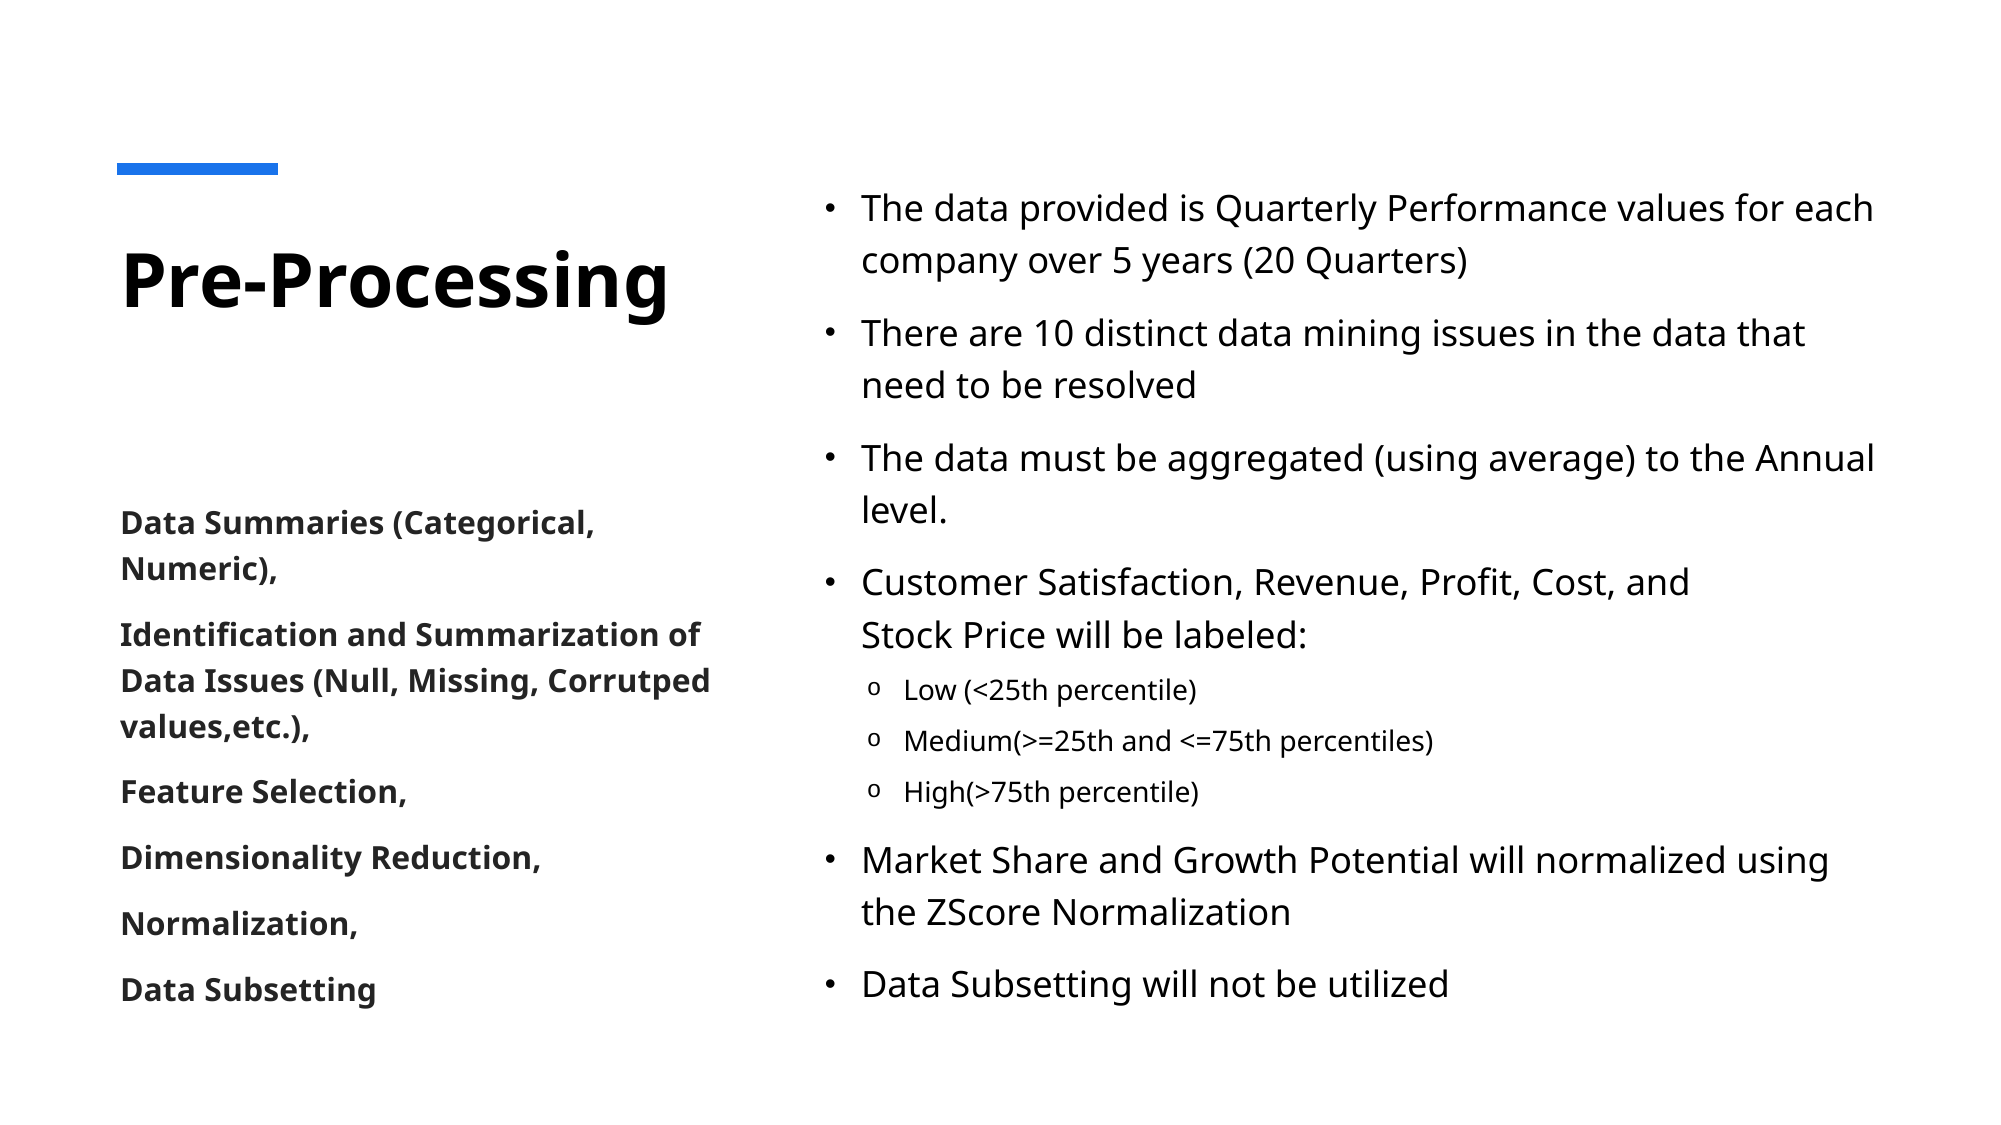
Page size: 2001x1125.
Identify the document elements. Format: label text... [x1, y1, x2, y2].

list Data Summaries (Categorical, Numeric), Identification and Summarization of Data Issues (Null, Missing, Corrutped values,etc.), Feature Selection, Dimensionality Reduction, Normalization, Data Subsetting [105, 487, 739, 1017]
title Pre-Processing [105, 224, 739, 464]
list The data provided is Quarterly Performance values for each company over 5 years (20 Quarters) There are 10 distinct data mining issues in the data that need to be resolved The data must be aggregated (using average) to the Annual level. Customer Satisfaction, Revenue, Profit, Cost, and Stock Price will be labeled: Low (<25th percentile) Medium(>=25th and <=75th percentiles) High(>75th percentile) Market Share and Growth Potential will normalized using the ZScore Normalization Data Subsetting will not be utilized [809, 169, 1892, 1017]
